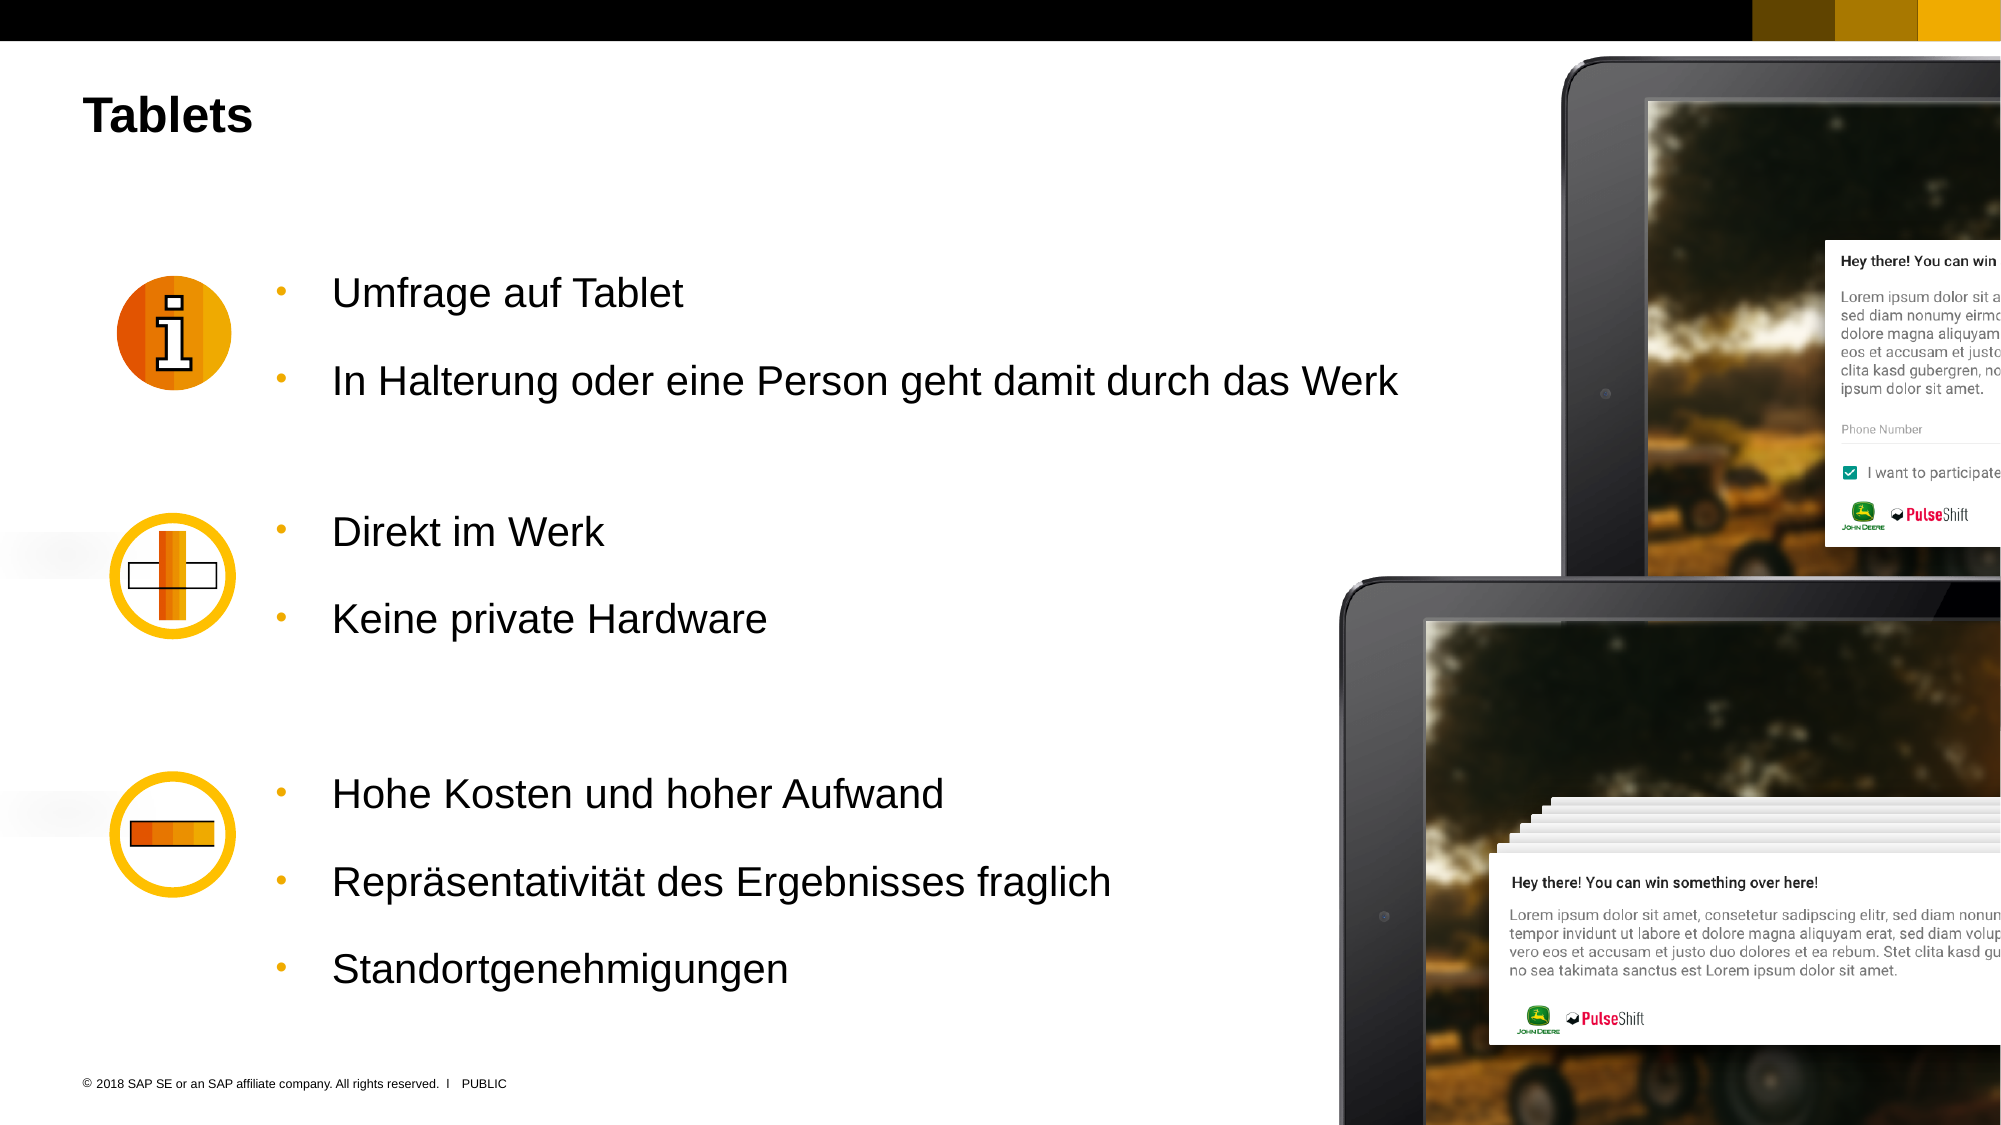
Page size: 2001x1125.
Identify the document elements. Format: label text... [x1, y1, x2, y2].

picture [114, 776, 231, 893]
picture [1339, 55, 2001, 1125]
list Umfrage auf Tablet In Halterung oder eine Person geht damit durch das Werk Direkt im Werk Keine private Hardware Hohe Kosten und hoher Aufwand Repräsentativität des Ergebnisses fraglich Standortgenehmigungen [275, 265, 1555, 1040]
picture [76, 235, 271, 430]
title Tablets [82, 82, 1555, 144]
picture [114, 517, 231, 635]
